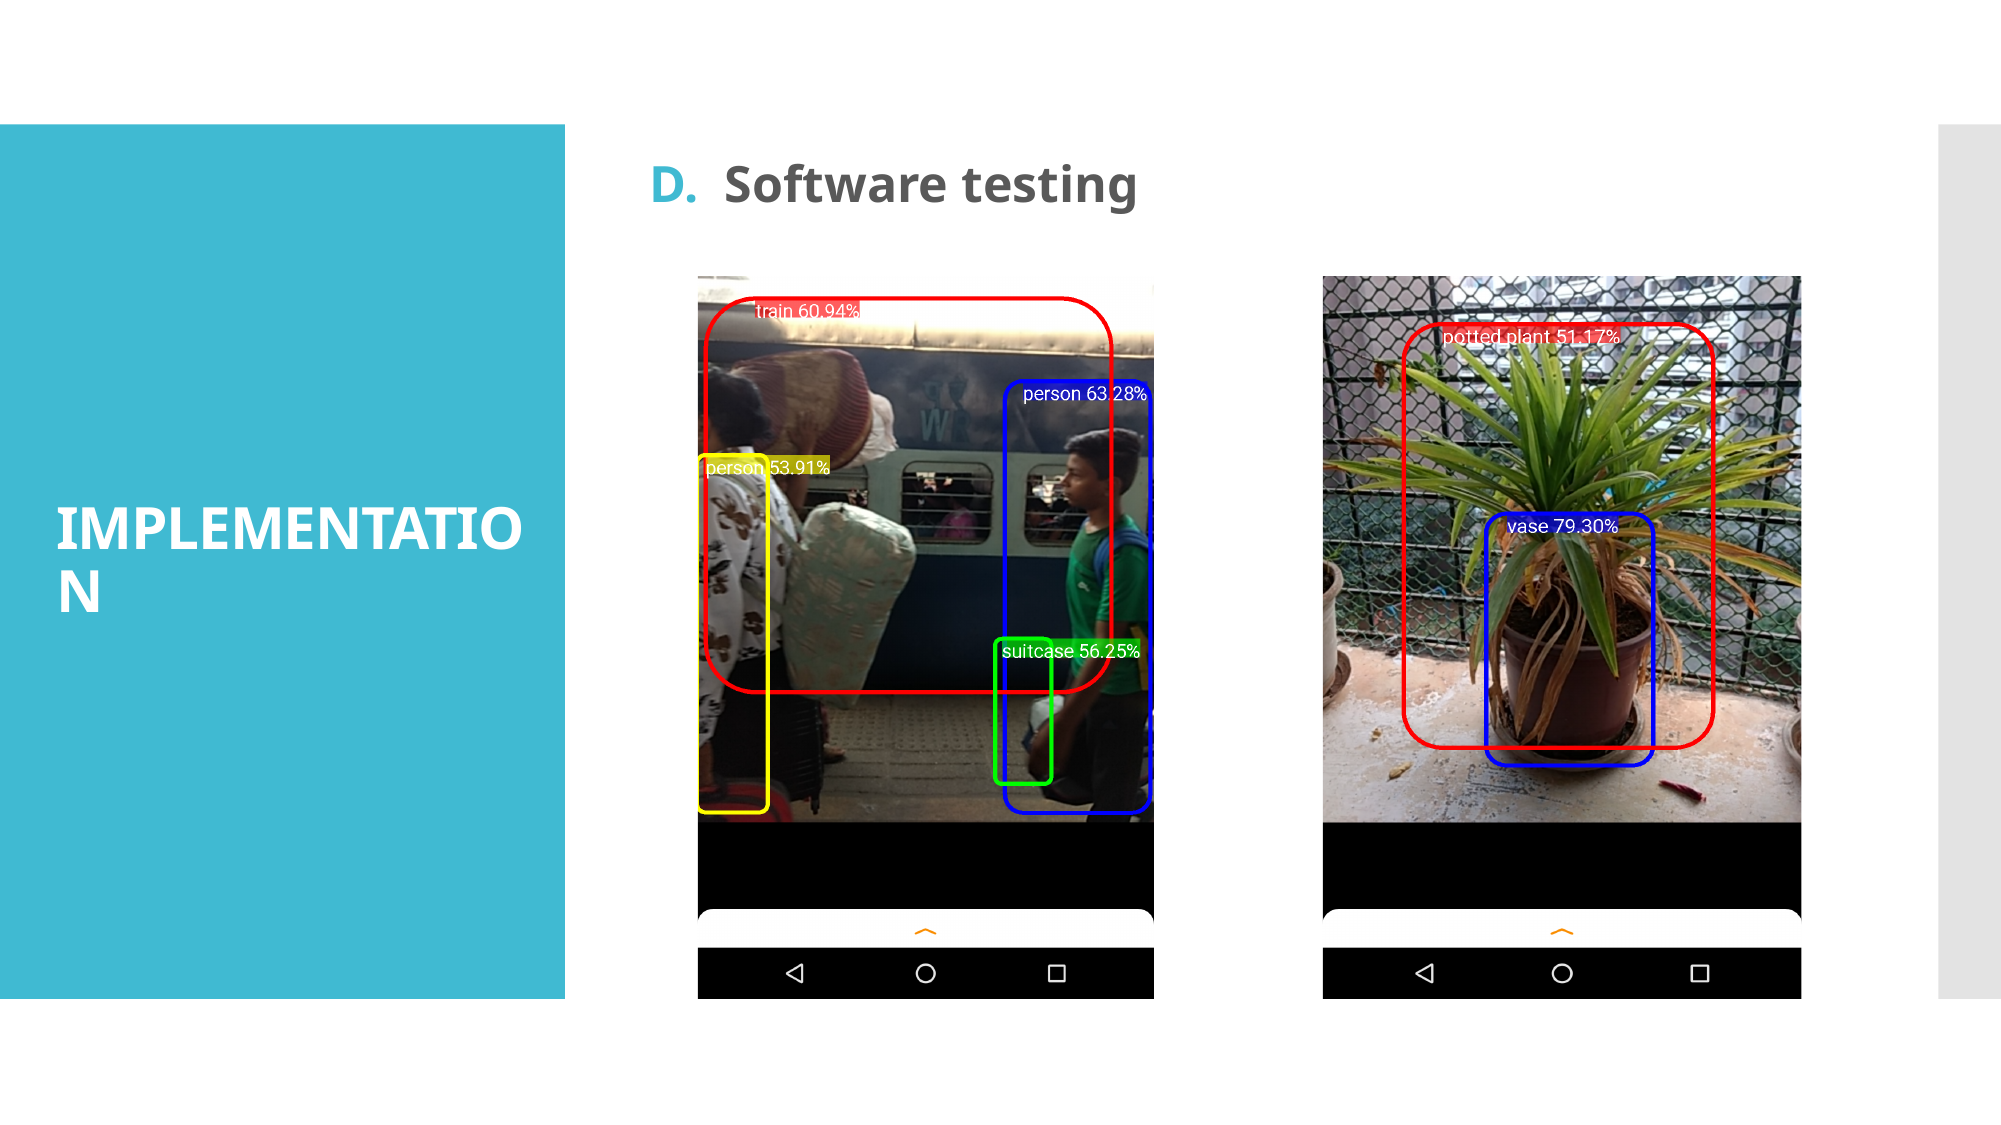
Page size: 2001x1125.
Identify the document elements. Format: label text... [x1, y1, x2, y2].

picture [1322, 275, 1802, 999]
list Software testing [634, 141, 1835, 982]
picture [697, 275, 1155, 999]
title IMPLEMENTATION [41, 184, 560, 940]
